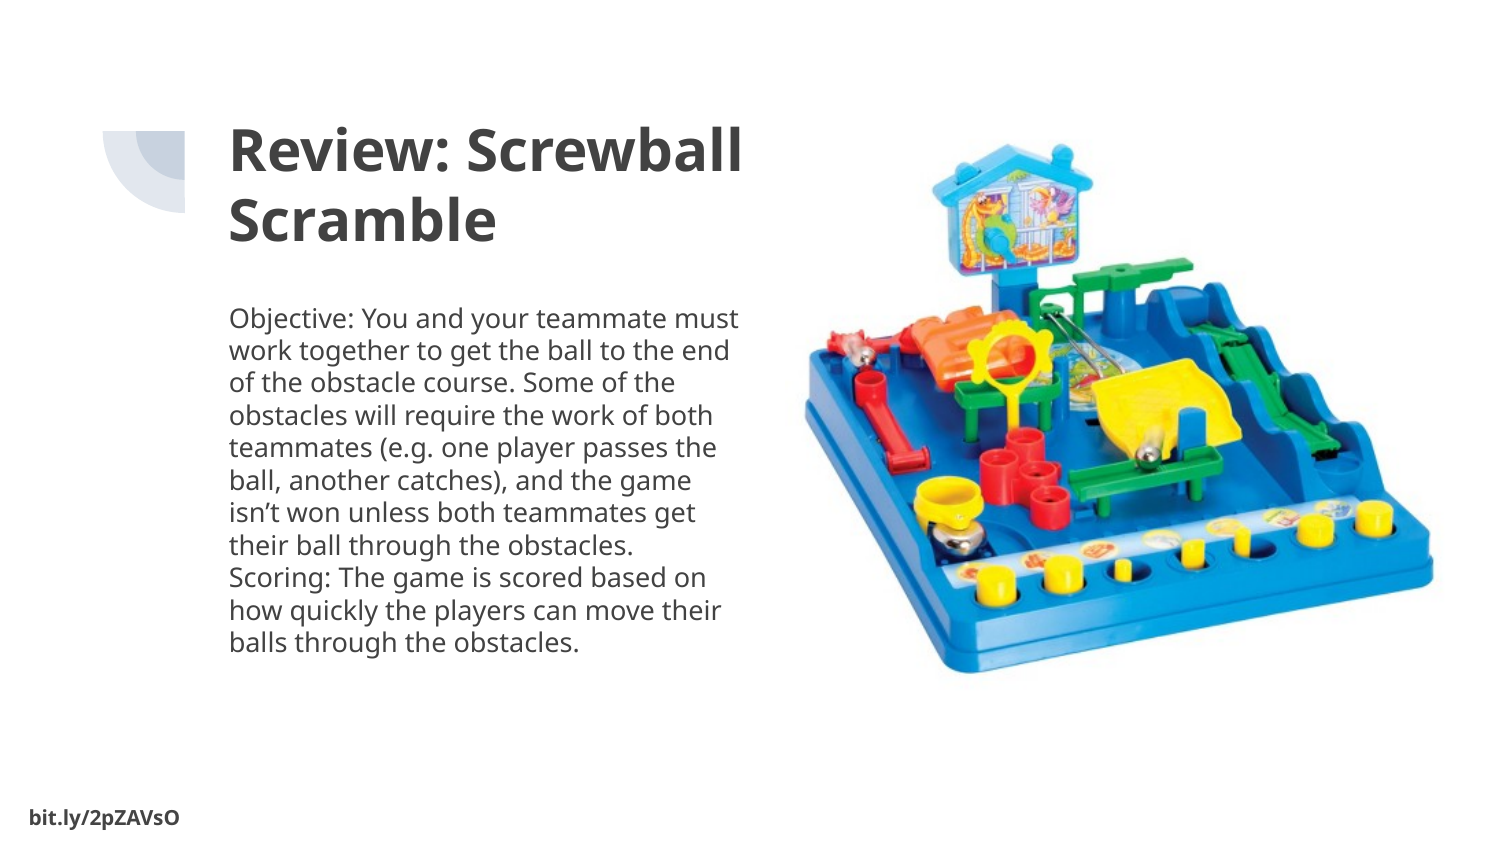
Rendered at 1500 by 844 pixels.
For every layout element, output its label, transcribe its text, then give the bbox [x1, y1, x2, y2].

text_box Review: Screwball Scramble [213, 98, 779, 359]
text_box Objective: You and your teammate must work together to get the ball to the end of the obstacle course. Some of the obstacles will require the work of both teammates (e.g. one player passes the ball, another catches), and the game isn’t won unless both teammates get their ball through the obstacles. Scoring: The game is scored based on how quickly the players can move their balls through the obstacles. [213, 285, 758, 651]
picture [784, 74, 1454, 744]
text_box bit.ly/2pZAVsO [2, 789, 207, 844]
